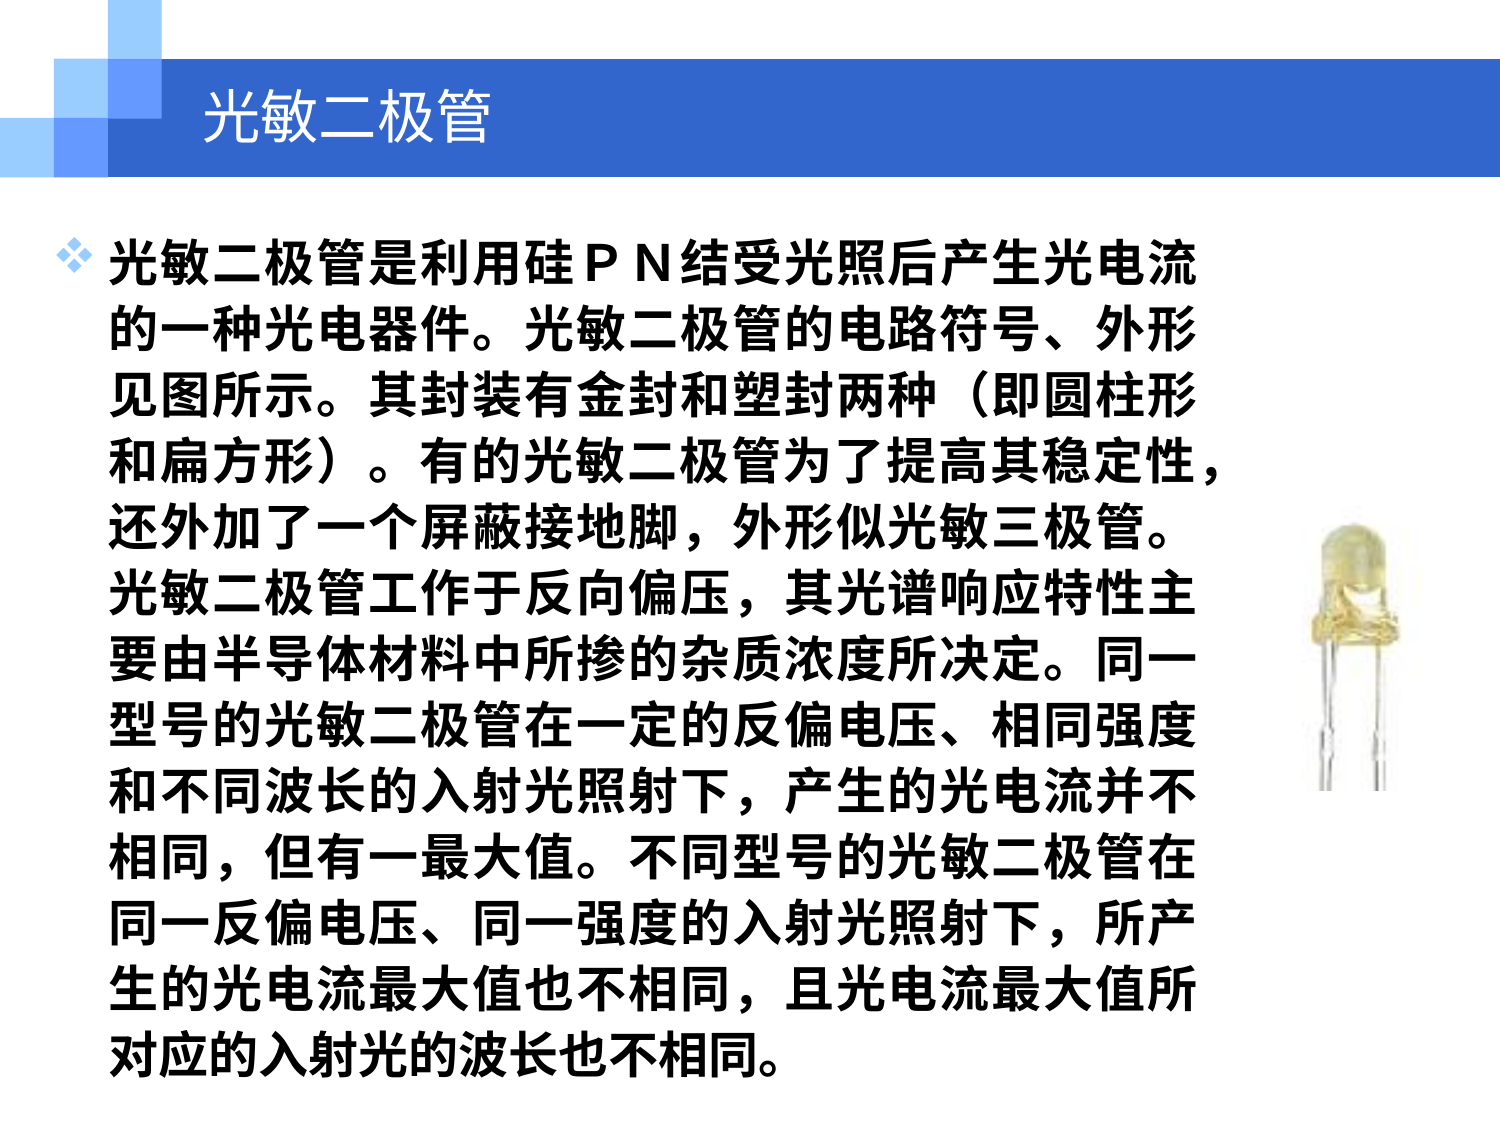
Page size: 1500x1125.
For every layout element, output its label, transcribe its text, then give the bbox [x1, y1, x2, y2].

title 光敏二极管 [187, 75, 1400, 155]
list 光敏二极管是利用硅ＰＮ结受光照后产生光电流的一种光电器件。光敏二极管的电路符号、外形见图所示。其封装有金封和塑封两种（即圆柱形和扁方形）。有的光敏二极管为了提高其稳定性，还外加了一个屏蔽接地脚，外形似光敏三极管。光敏二极管工作于反向偏压，其光谱响应特性主要由半导体材料中所掺的杂质浓度所决定。同一型号的光敏二极管在一定的反偏电压、相同强度和不同波长的入射光照射下，产生的光电流并不相同，但有一最大值。不同型号的光敏二极管在同一反偏电压、同一强度的入射光照射下，所产生的光电流最大值也不相同，且光电流最大值所对应的入射光的波长也不相同。 [37, 217, 1213, 1100]
picture [1224, 487, 1470, 791]
